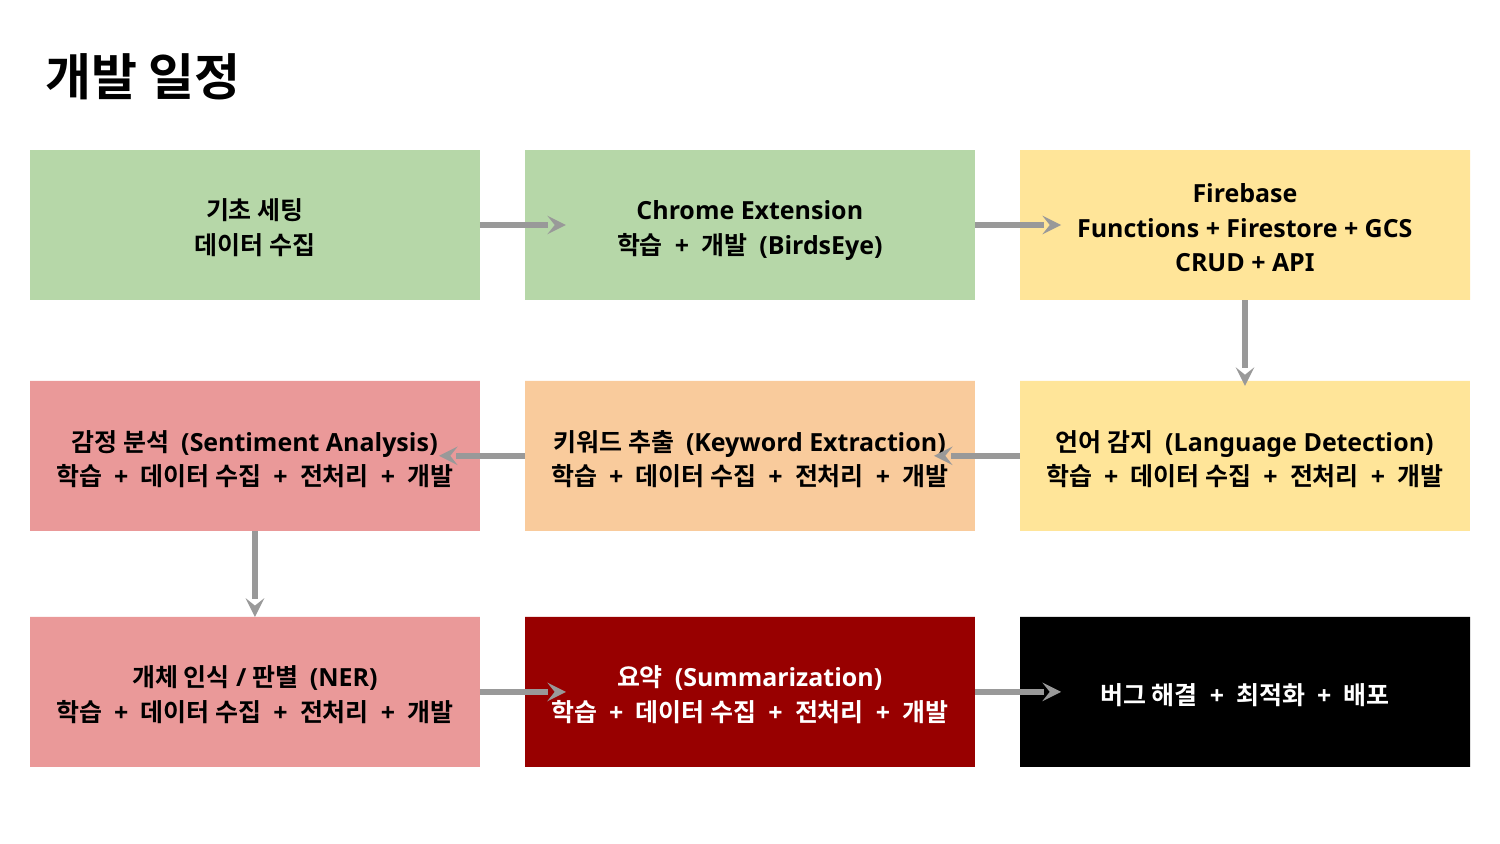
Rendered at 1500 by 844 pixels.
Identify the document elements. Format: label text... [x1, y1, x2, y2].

list 감정 분석 (Sentiment Analysis) 학습 + 데이터 수집 + 전처리 + 개발 [30, 380, 480, 531]
title 개발 일정 [30, 37, 1470, 113]
list Firebase Functions + Firestore + GCS CRUD + API [1020, 150, 1471, 300]
list 버그 해결 + 최적화 + 배포 [1020, 616, 1471, 767]
list Chrome Extension 학습 + 개발 (BirdsEye) [525, 150, 975, 300]
list 키워드 추출 (Keyword Extraction) 학습 + 데이터 수집 + 전처리 + 개발 [525, 380, 975, 531]
list 언어 감지 (Language Detection) 학습 + 데이터 수집 + 전처리 + 개발 [1020, 380, 1470, 531]
list 개체 인식/판별 (NER) 학습 + 데이터 수집 + 전처리 + 개발 [30, 616, 480, 767]
list 요약 (Summarization) 학습 + 데이터 수집 + 전처리 + 개발 [525, 616, 975, 767]
list 기초 세팅 데이터 수집 [30, 150, 480, 300]
